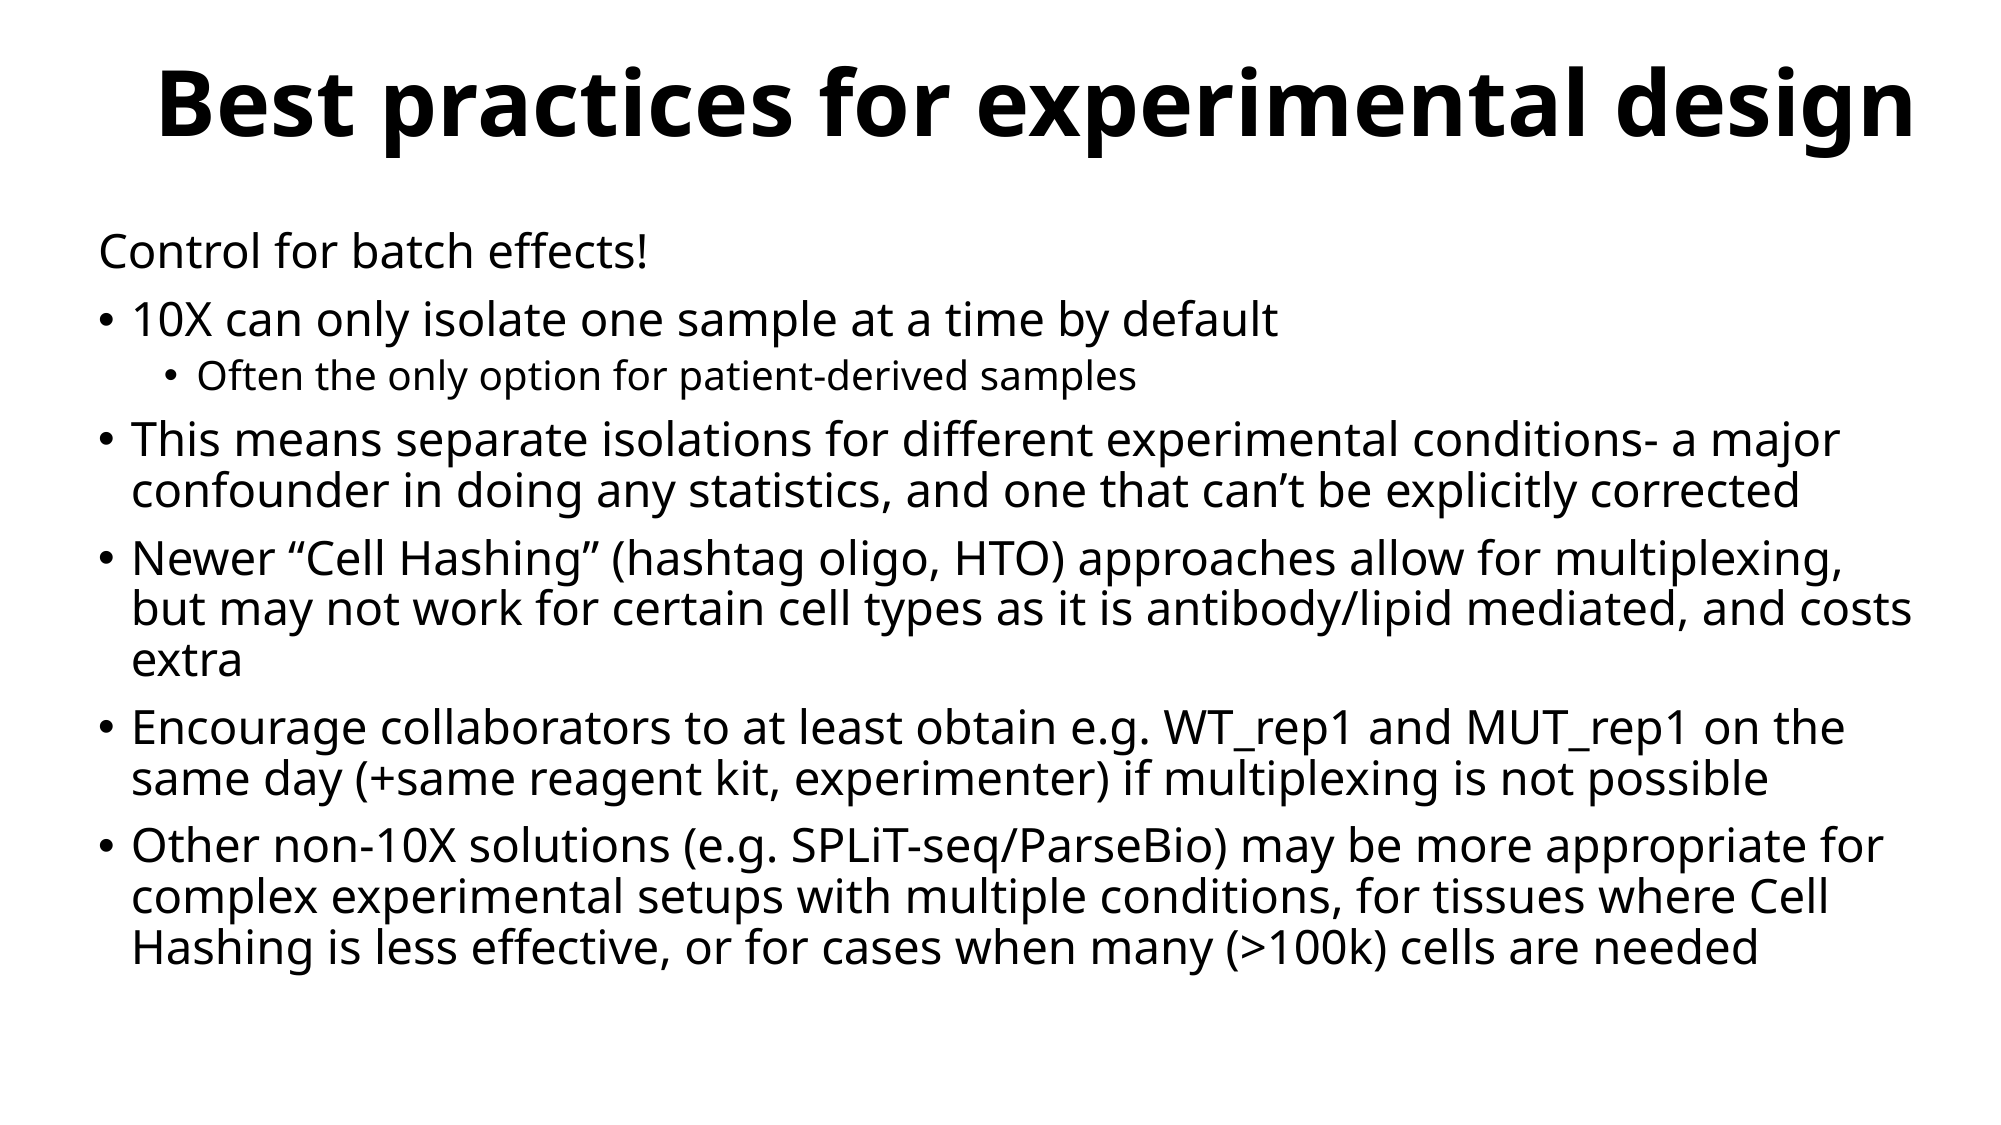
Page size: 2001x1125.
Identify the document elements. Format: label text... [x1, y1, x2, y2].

list Control for batch effects! 10X can only isolate one sample at a time by default Often the only option for patient-derived samples This means separate isolations for different experimental conditions- a major confounder in doing any statistics, and one that can’t be explicitly corrected Newer “Cell Hashing” (hashtag oligo, HTO) approaches allow for multiplexing, but may not work for certain cell types as it is antibody/lipid mediated, and costs extra Encourage collaborators to at least obtain e.g. WT_rep1 and MUT_rep1 on the same day (+same reagent kit, experimenter) if multiplexing is not possible Other non-10X solutions (e.g. SPLiT-seq/ParseBio) may be more appropriate for complex experimental setups with multiple conditions, for tissues where Cell Hashing is less effective, or for cases when many (>100k) cells are needed [83, 220, 1942, 1080]
title Best practices for experimental design [139, 47, 1985, 167]
